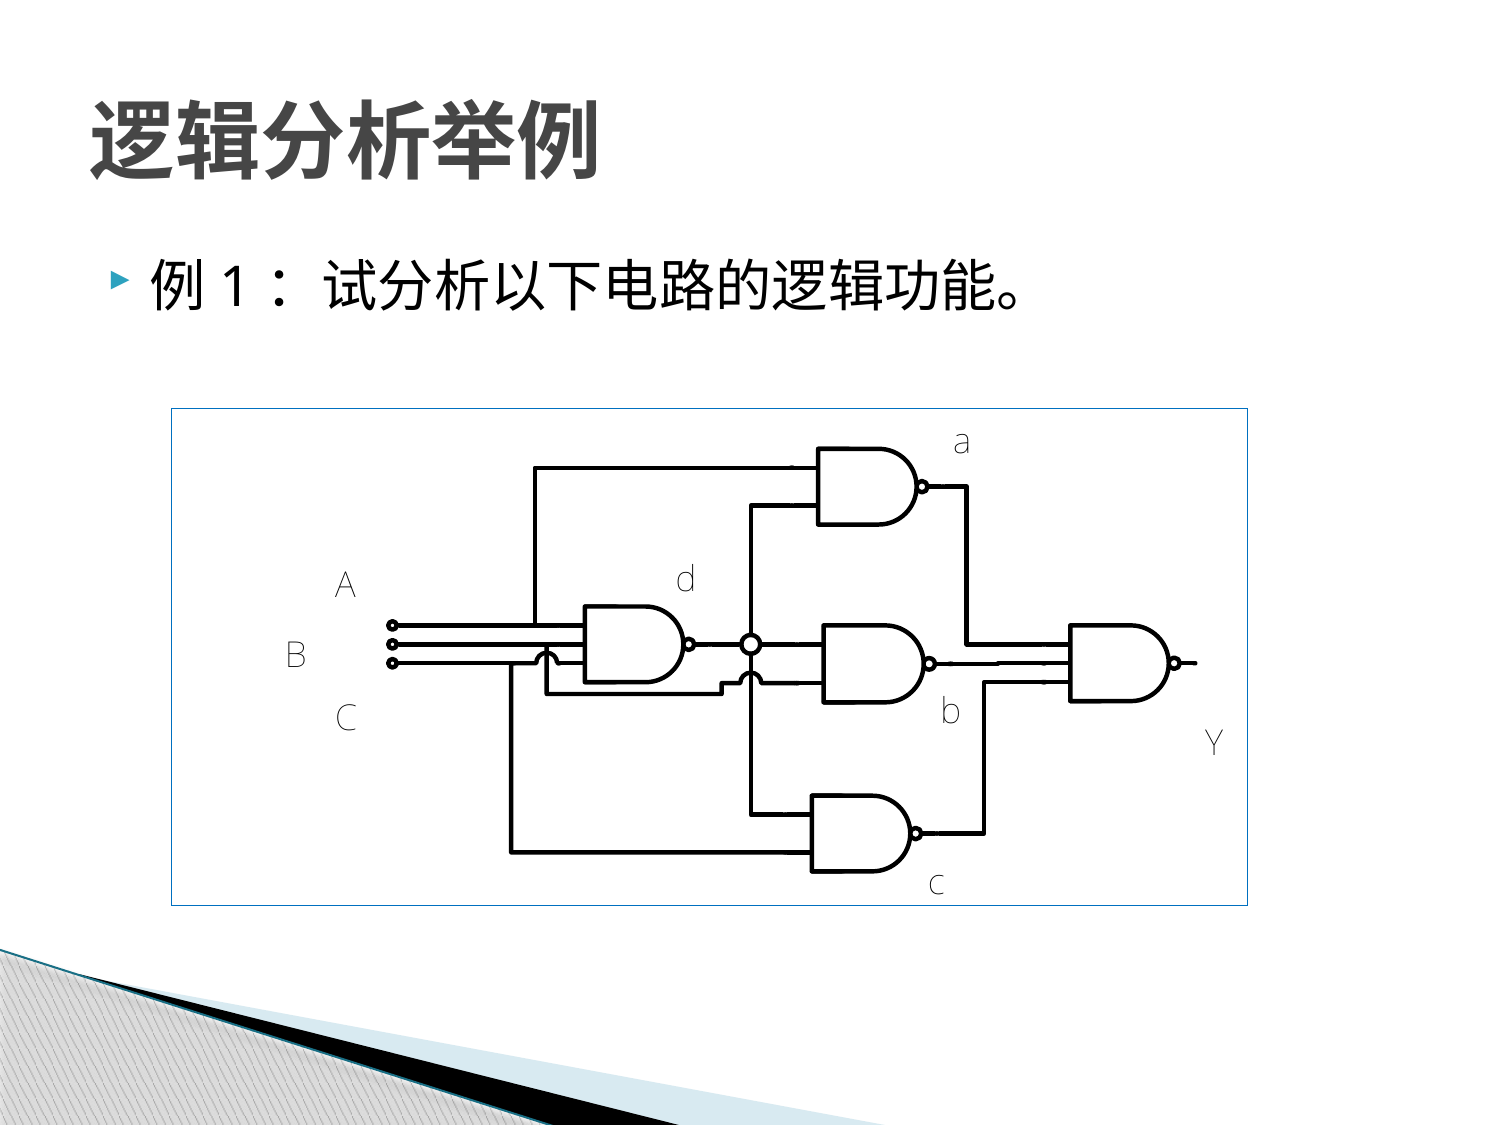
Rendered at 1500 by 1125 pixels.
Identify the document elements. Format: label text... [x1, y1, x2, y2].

list 例1：试分析以下电路的逻辑功能。 [75, 243, 1425, 398]
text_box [170, 408, 1248, 906]
title 逻辑分析举例 [75, 45, 1425, 233]
